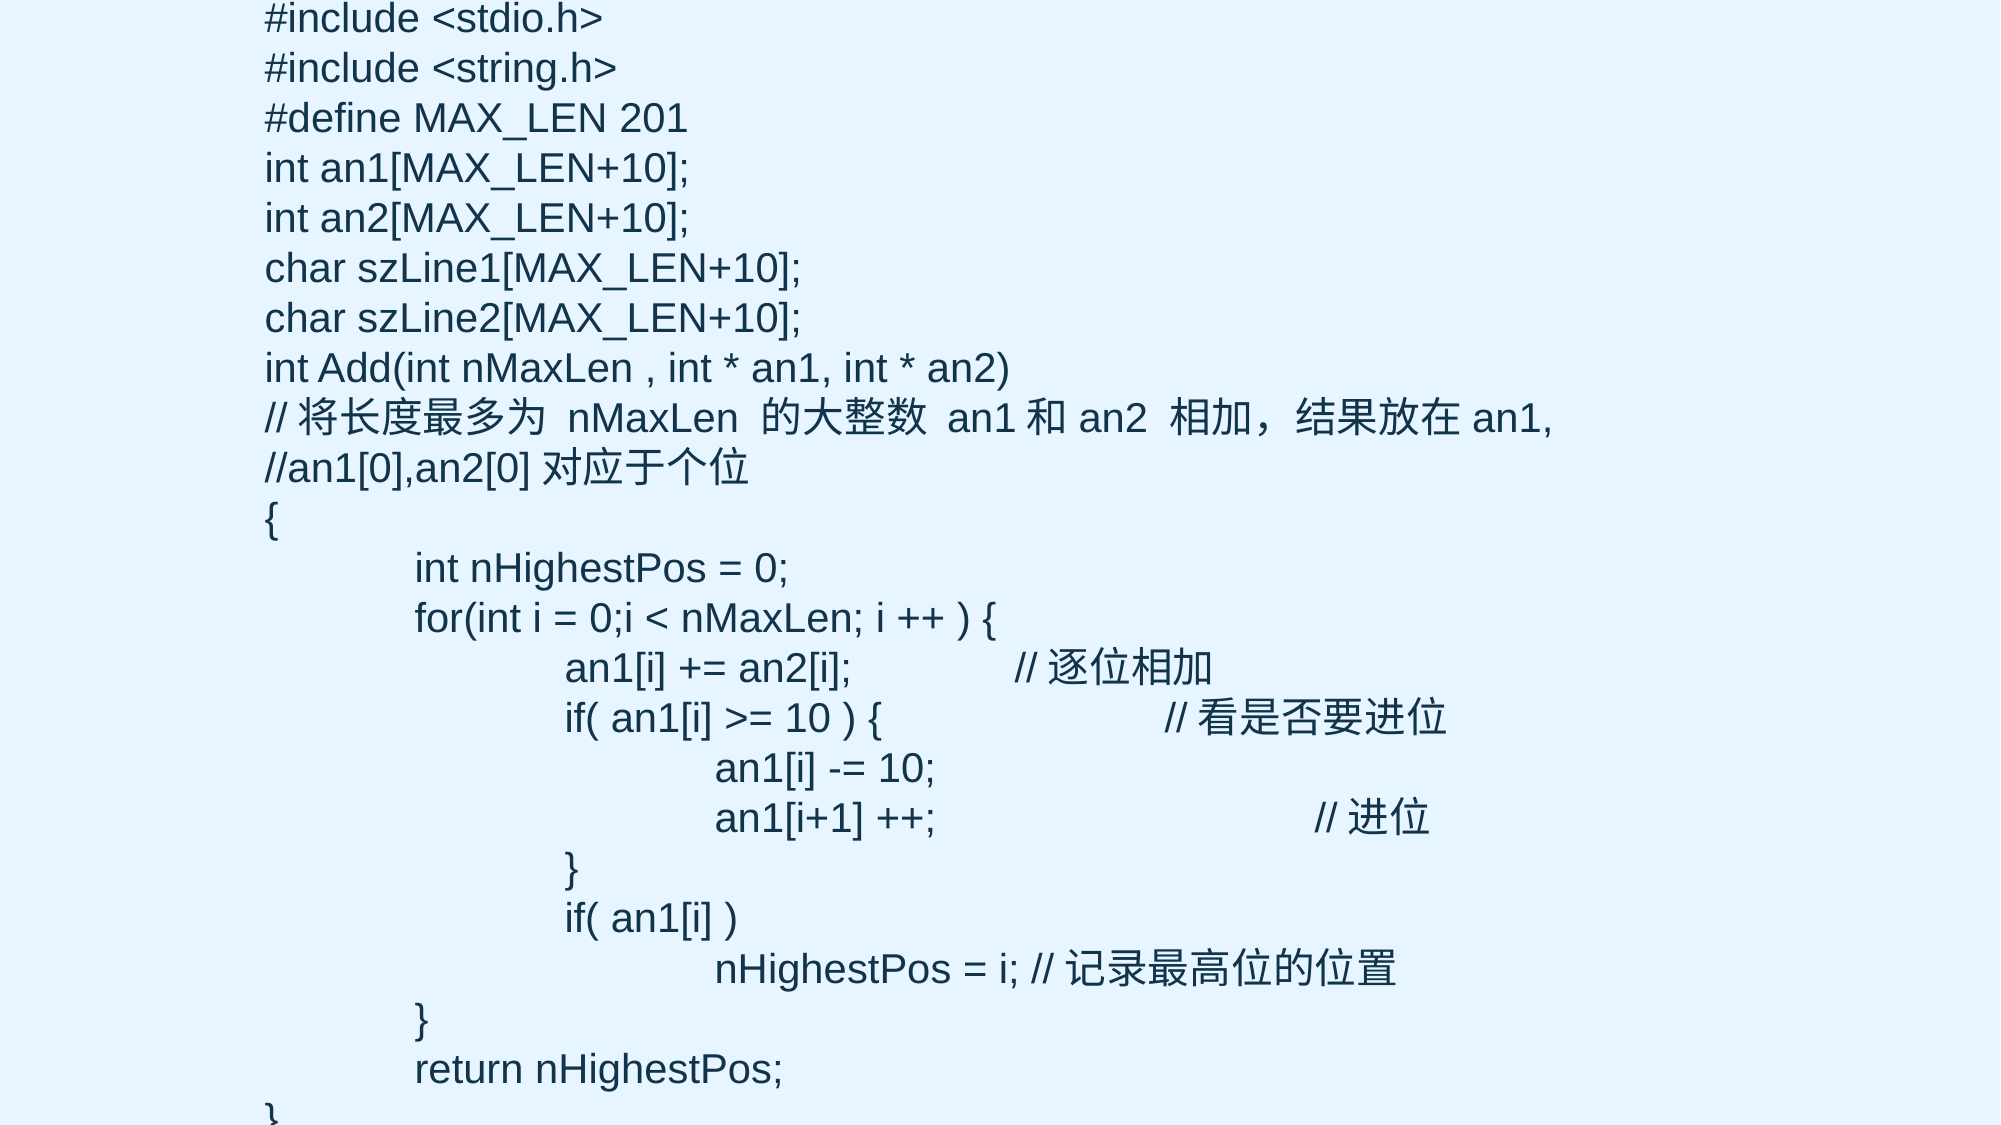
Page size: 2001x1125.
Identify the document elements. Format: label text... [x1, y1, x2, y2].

text_box #include <stdio.h> #include <string.h> #define MAX_LEN 201 int an1[MAX_LEN+10]; int an2[MAX_LEN+10]; char szLine1[MAX_LEN+10]; char szLine2[MAX_LEN+10]; int Add(int nMaxLen , int * an1, int * an2) //将长度最多为 nMaxLen 的大整数 an1和an2 相加，结果放在an1, //an1[0],an2[0]对应于个位 { int nHighestPos = 0; for(int i = 0;i < nMaxLen; i ++ ) { an1[i] += an2[i]; //逐位相加 if( an1[i] >= 10 ) { //看是否要进位 an1[i] -= 10; an1[i+1] ++; //进位 } if( an1[i] ) nHighestPos = i; //记录最高位的位置 } return nHighestPos; } [249, 0, 1750, 1125]
